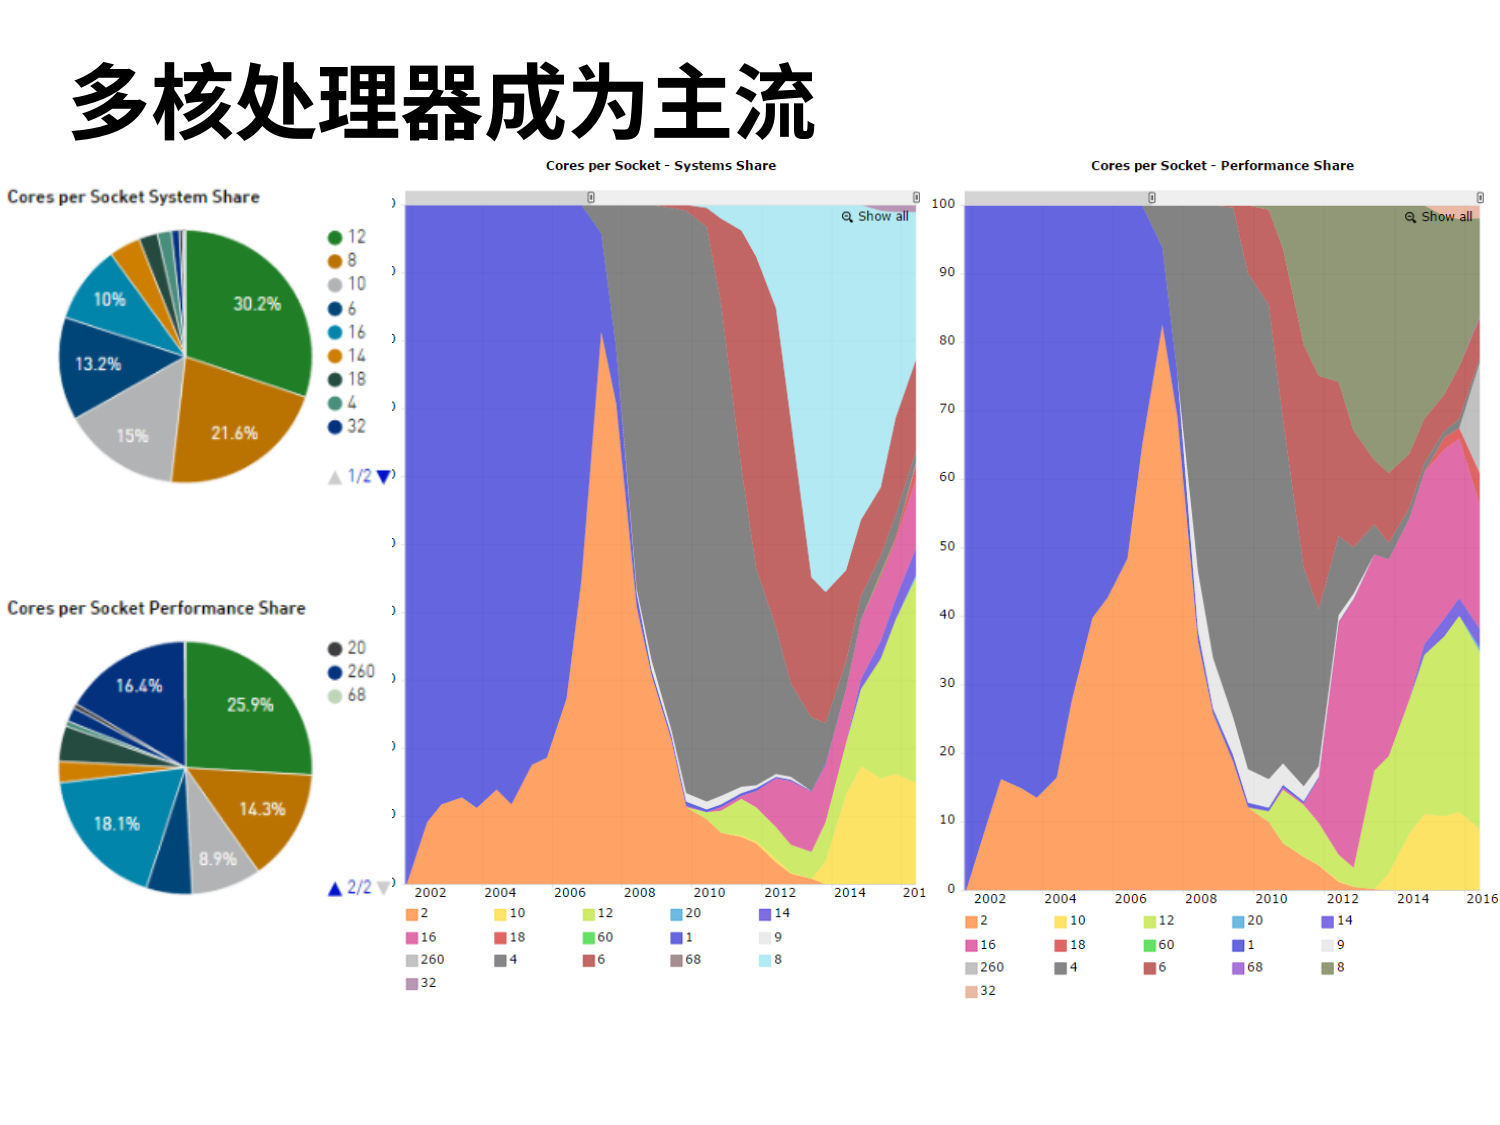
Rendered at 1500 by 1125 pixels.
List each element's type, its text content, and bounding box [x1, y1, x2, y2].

text_box 多核处理器成为主流 [53, 42, 1400, 158]
picture [371, 160, 1499, 1000]
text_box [5, 184, 393, 900]
